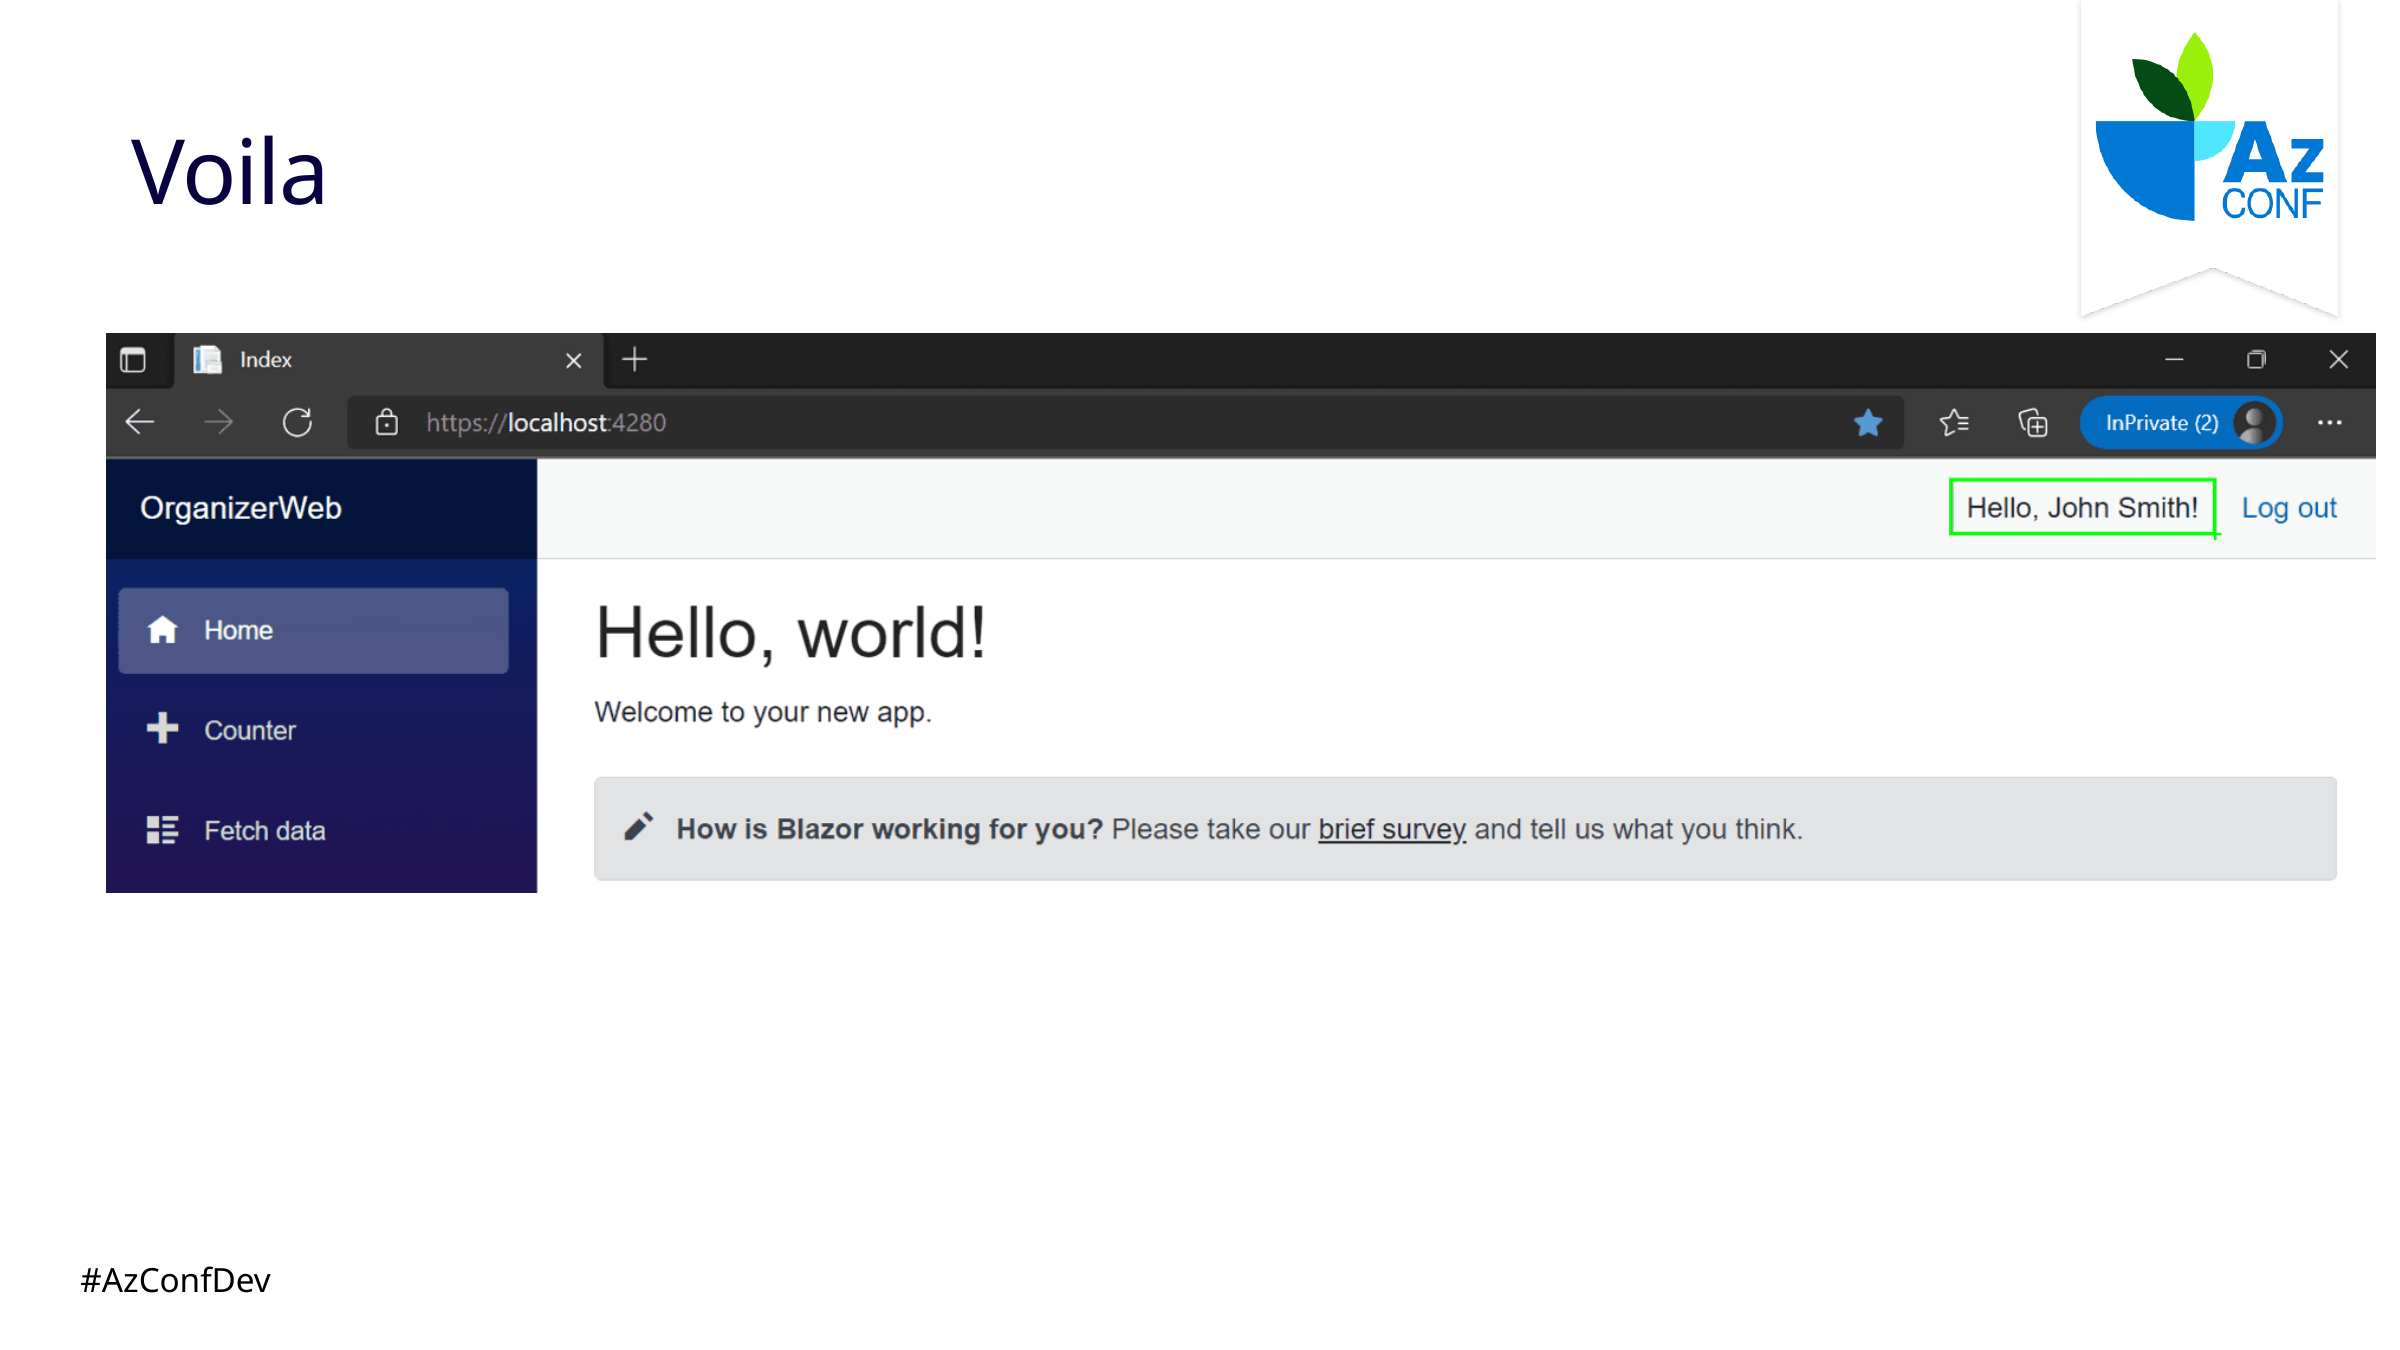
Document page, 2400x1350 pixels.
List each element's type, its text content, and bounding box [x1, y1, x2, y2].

picture [2073, 0, 2346, 326]
picture [106, 333, 2376, 893]
title Voila [131, 125, 662, 224]
